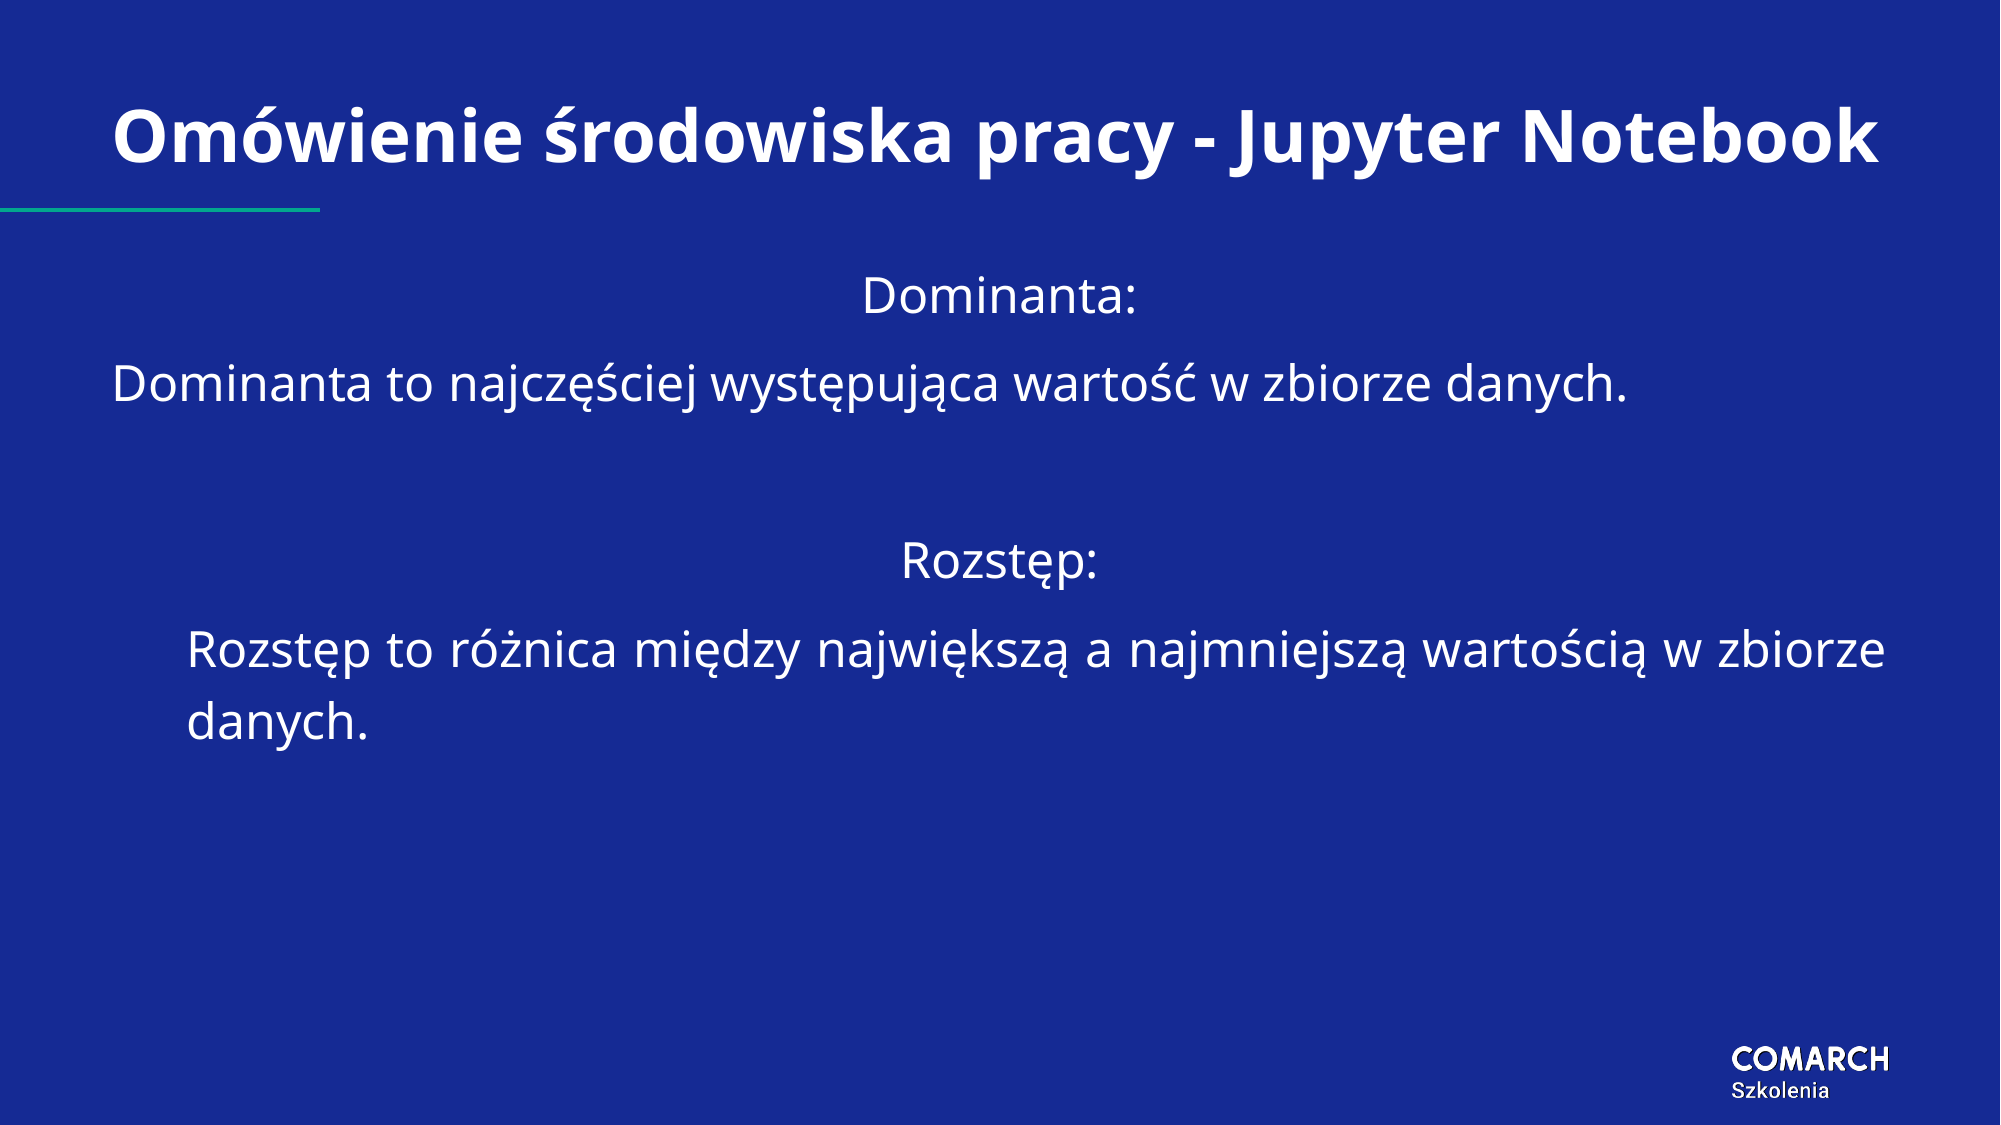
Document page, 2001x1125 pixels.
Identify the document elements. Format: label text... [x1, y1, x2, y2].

picture [1732, 1046, 1889, 1098]
title Omówienie środowiska pracy - Jupyter Notebook [111, 0, 1889, 185]
list Dominanta: Dominanta to najczęściej występująca wartość w zbiorze danych. Rozstęp: Rozstęp to różnica między największą a najmniejszą wartością w zbiorze danych. [111, 243, 1889, 1000]
